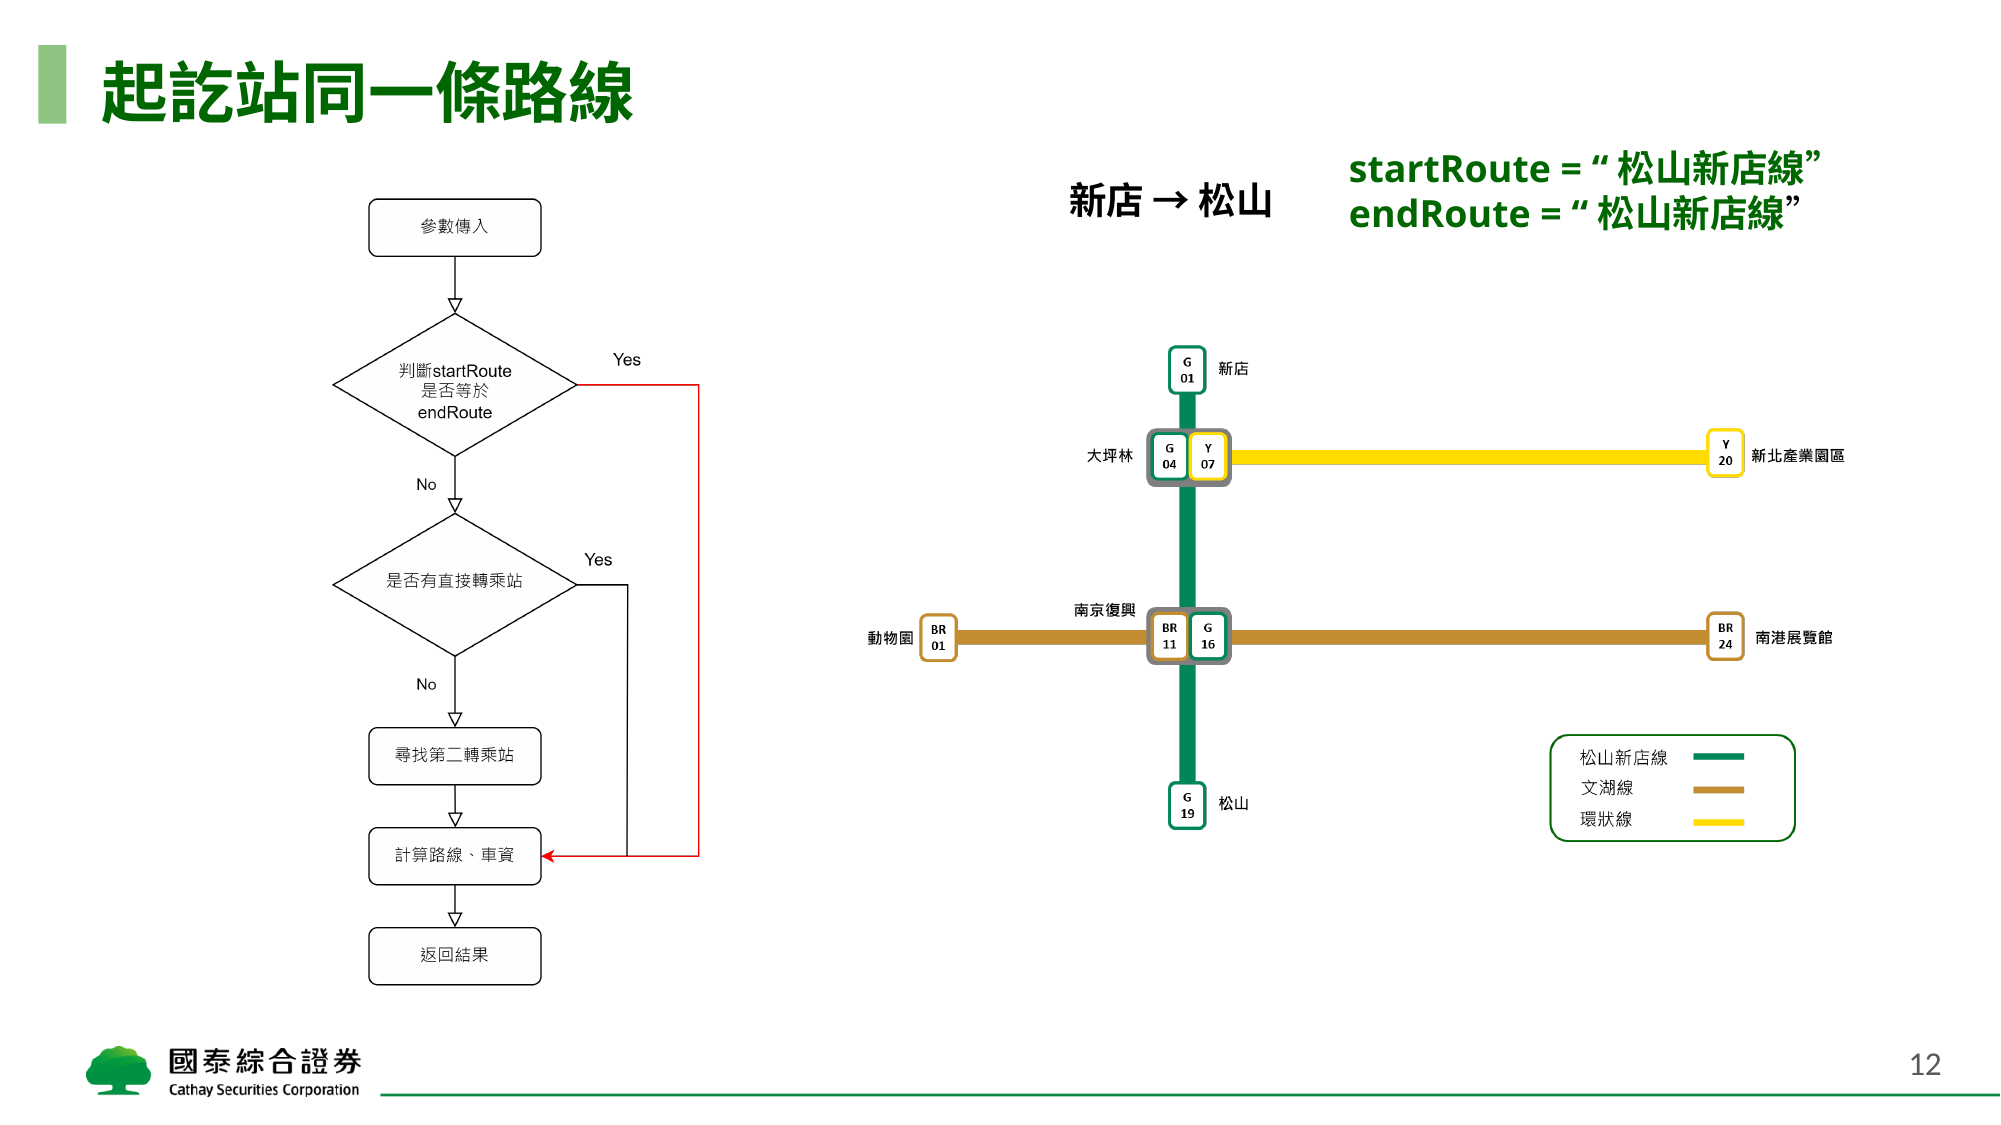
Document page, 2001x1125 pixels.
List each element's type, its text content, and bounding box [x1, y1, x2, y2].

slide_number 12 [1893, 1031, 2000, 1094]
picture [86, 1046, 2000, 1097]
picture [857, 345, 1854, 842]
title 起訖站同一條路線 [86, 45, 1913, 138]
picture [318, 184, 725, 1002]
text_box 新店 → 松山 [1054, 169, 1289, 230]
text_box startRoute = “松山新店線” endRoute = “松山新店線” [1334, 137, 1858, 242]
